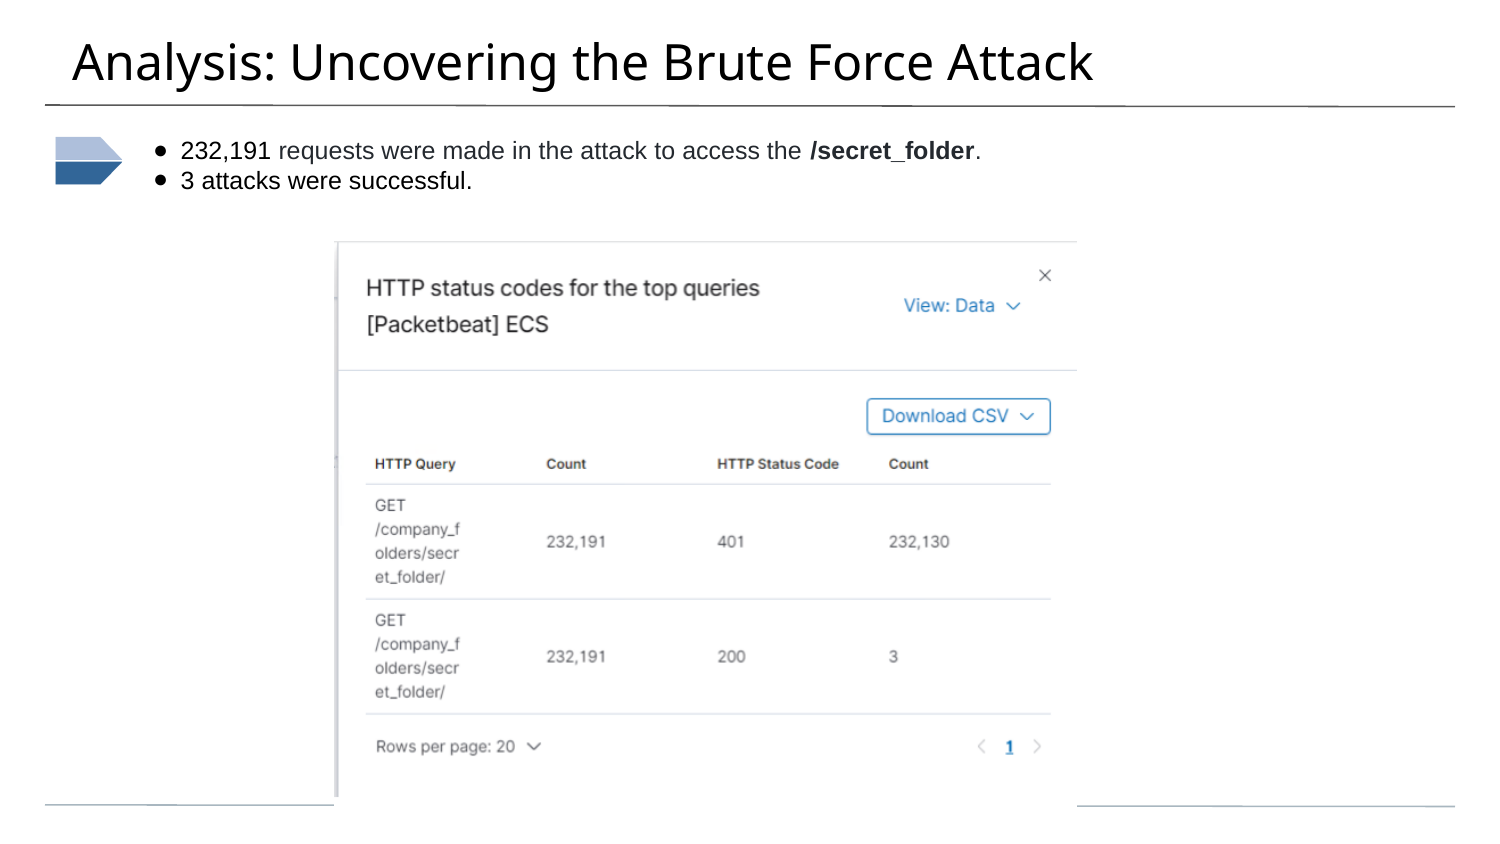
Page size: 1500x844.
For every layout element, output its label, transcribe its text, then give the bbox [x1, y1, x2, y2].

picture [333, 240, 1077, 821]
subtitle 232,191 requests were made in the attack to access the /secret_folder. 3 attacks were successful. [53, 119, 1455, 279]
title Analysis: Uncovering the Brute Force Attack [0, 0, 1500, 88]
picture [52, 132, 123, 188]
